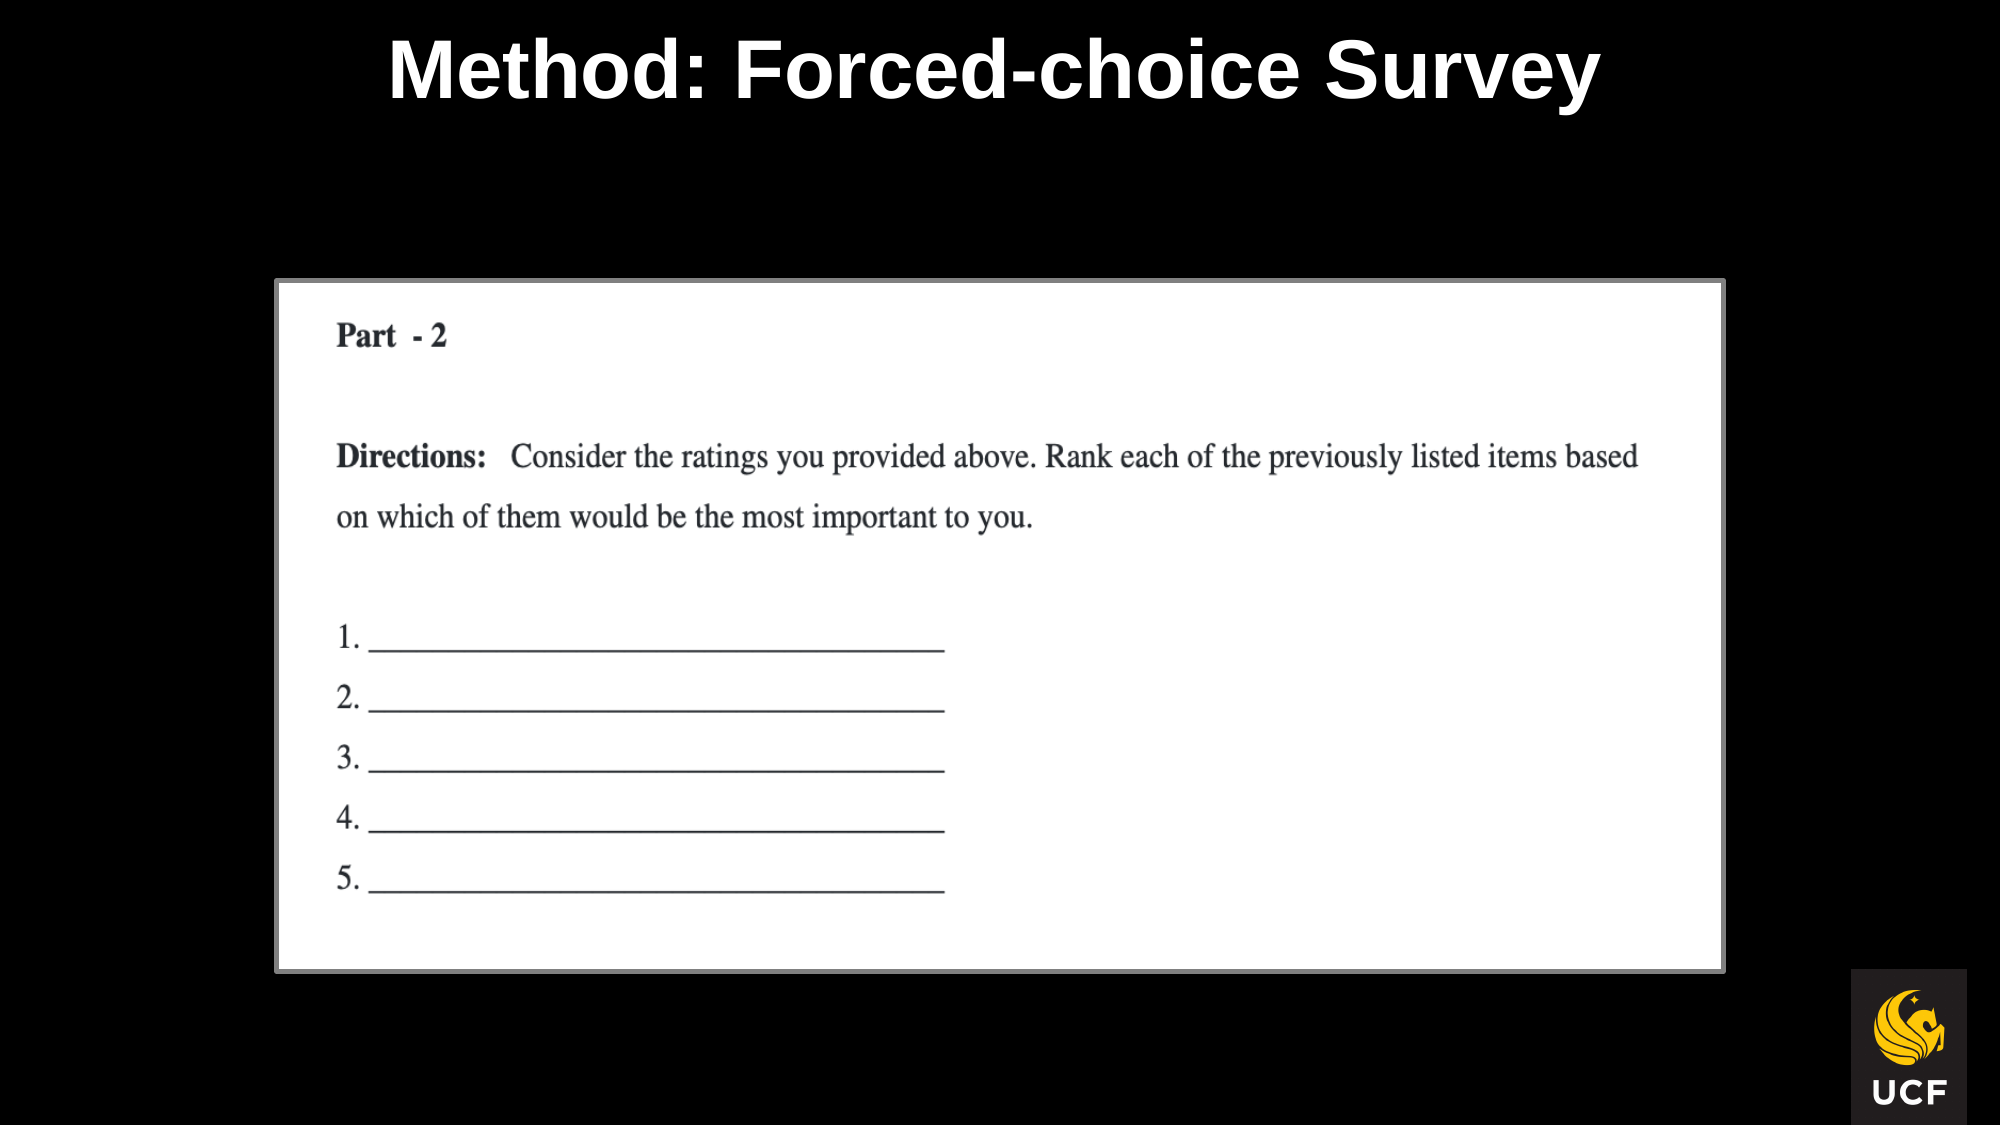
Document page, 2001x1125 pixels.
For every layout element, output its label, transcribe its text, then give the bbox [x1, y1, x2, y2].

title Method: Forced-choice Survey [23, 19, 1967, 169]
picture [278, 282, 1722, 970]
picture [1851, 968, 1968, 1125]
